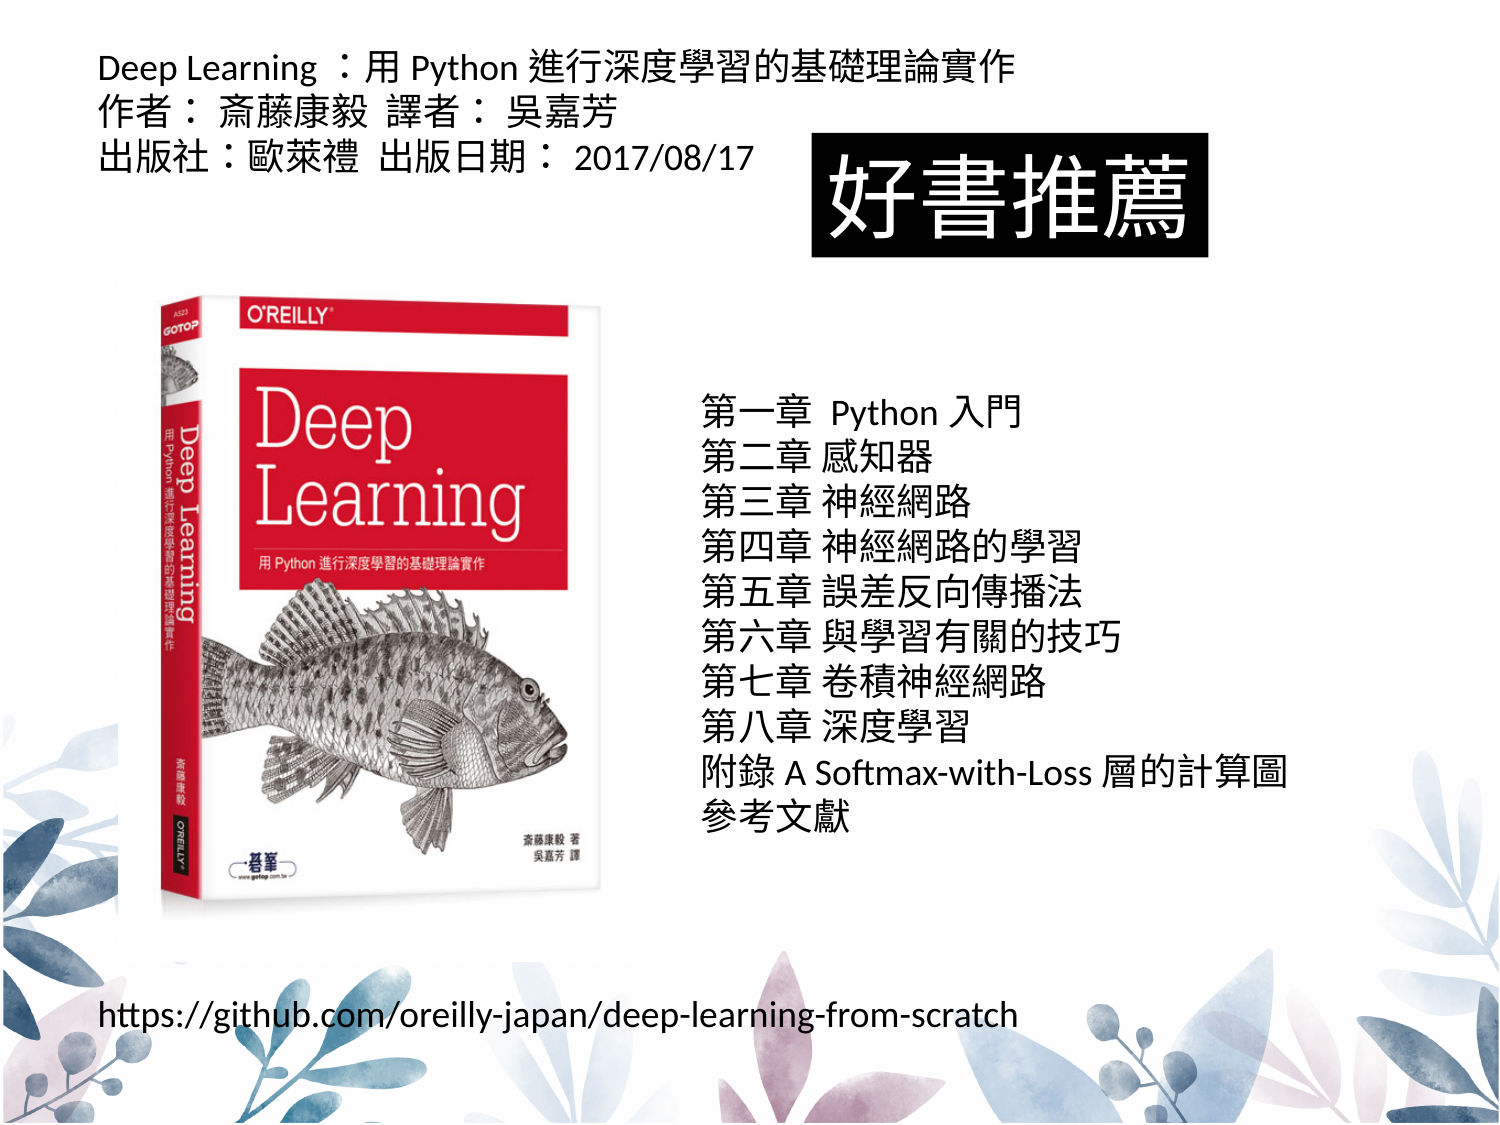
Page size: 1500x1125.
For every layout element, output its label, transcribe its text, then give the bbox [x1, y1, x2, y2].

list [118, 247, 647, 963]
text_box Deep Learning：用Python進行深度學習的基礎理論實作 作者： 斎藤康毅 譯者： 吳嘉芳 出版社：歐萊禮 出版日期：2017/08/17 [82, 35, 1211, 186]
picture [0, 0, 1500, 1125]
text_box 好書推薦 [811, 132, 1209, 258]
text_box 第一章 Python入門 第二章 感知器 第三章 神經網路 第四章 神經網路的學習 第五章 誤差反向傳播法 第六章 與學習有關的技巧 第七章 卷積神經網路 第八章 深度學習 附錄A Softmax-with-Loss層的計算圖 參考文獻 [685, 380, 1367, 846]
text_box https://github.com/oreilly-japan/deep-learning-from-scratch [82, 982, 1331, 1043]
